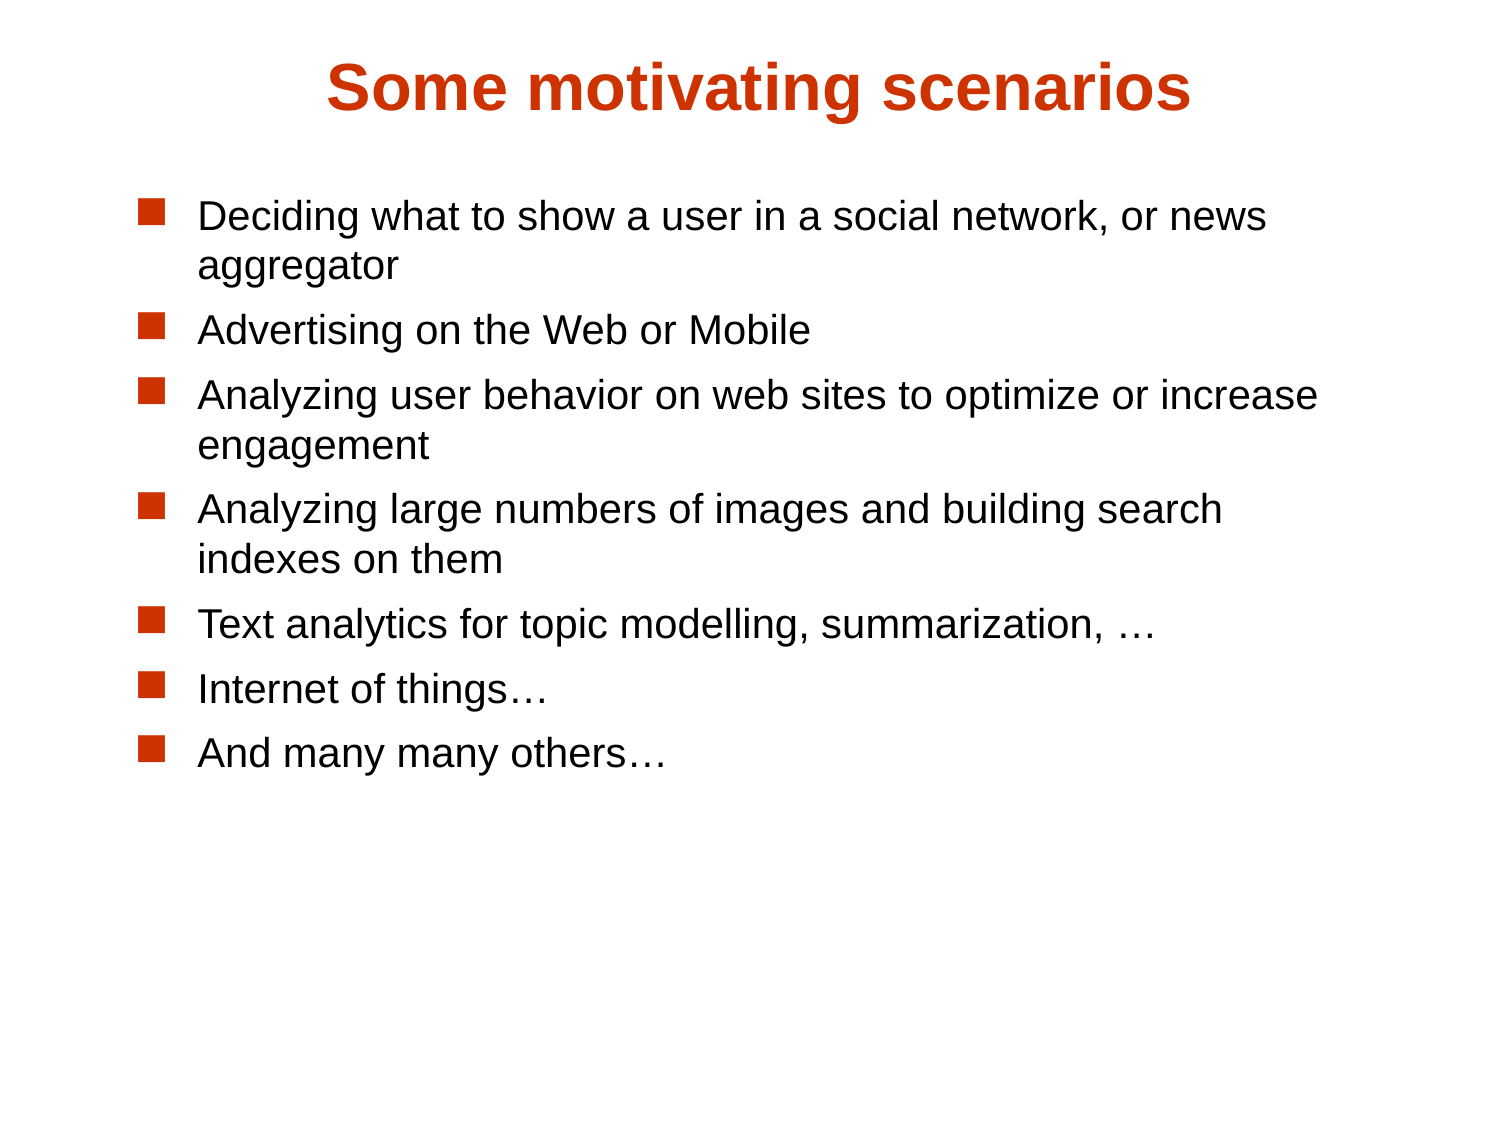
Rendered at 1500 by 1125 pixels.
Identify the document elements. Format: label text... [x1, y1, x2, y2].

list Deciding what to show a user in a social network, or news aggregator Advertising on the Web or Mobile Analyzing user behavior on web sites to optimize or increase engagement Analyzing large numbers of images and building search indexes on them Text analytics for topic modelling, summarization, … Internet of things… And many many others… [126, 180, 1373, 819]
title Some motivating scenarios [97, 30, 1423, 132]
